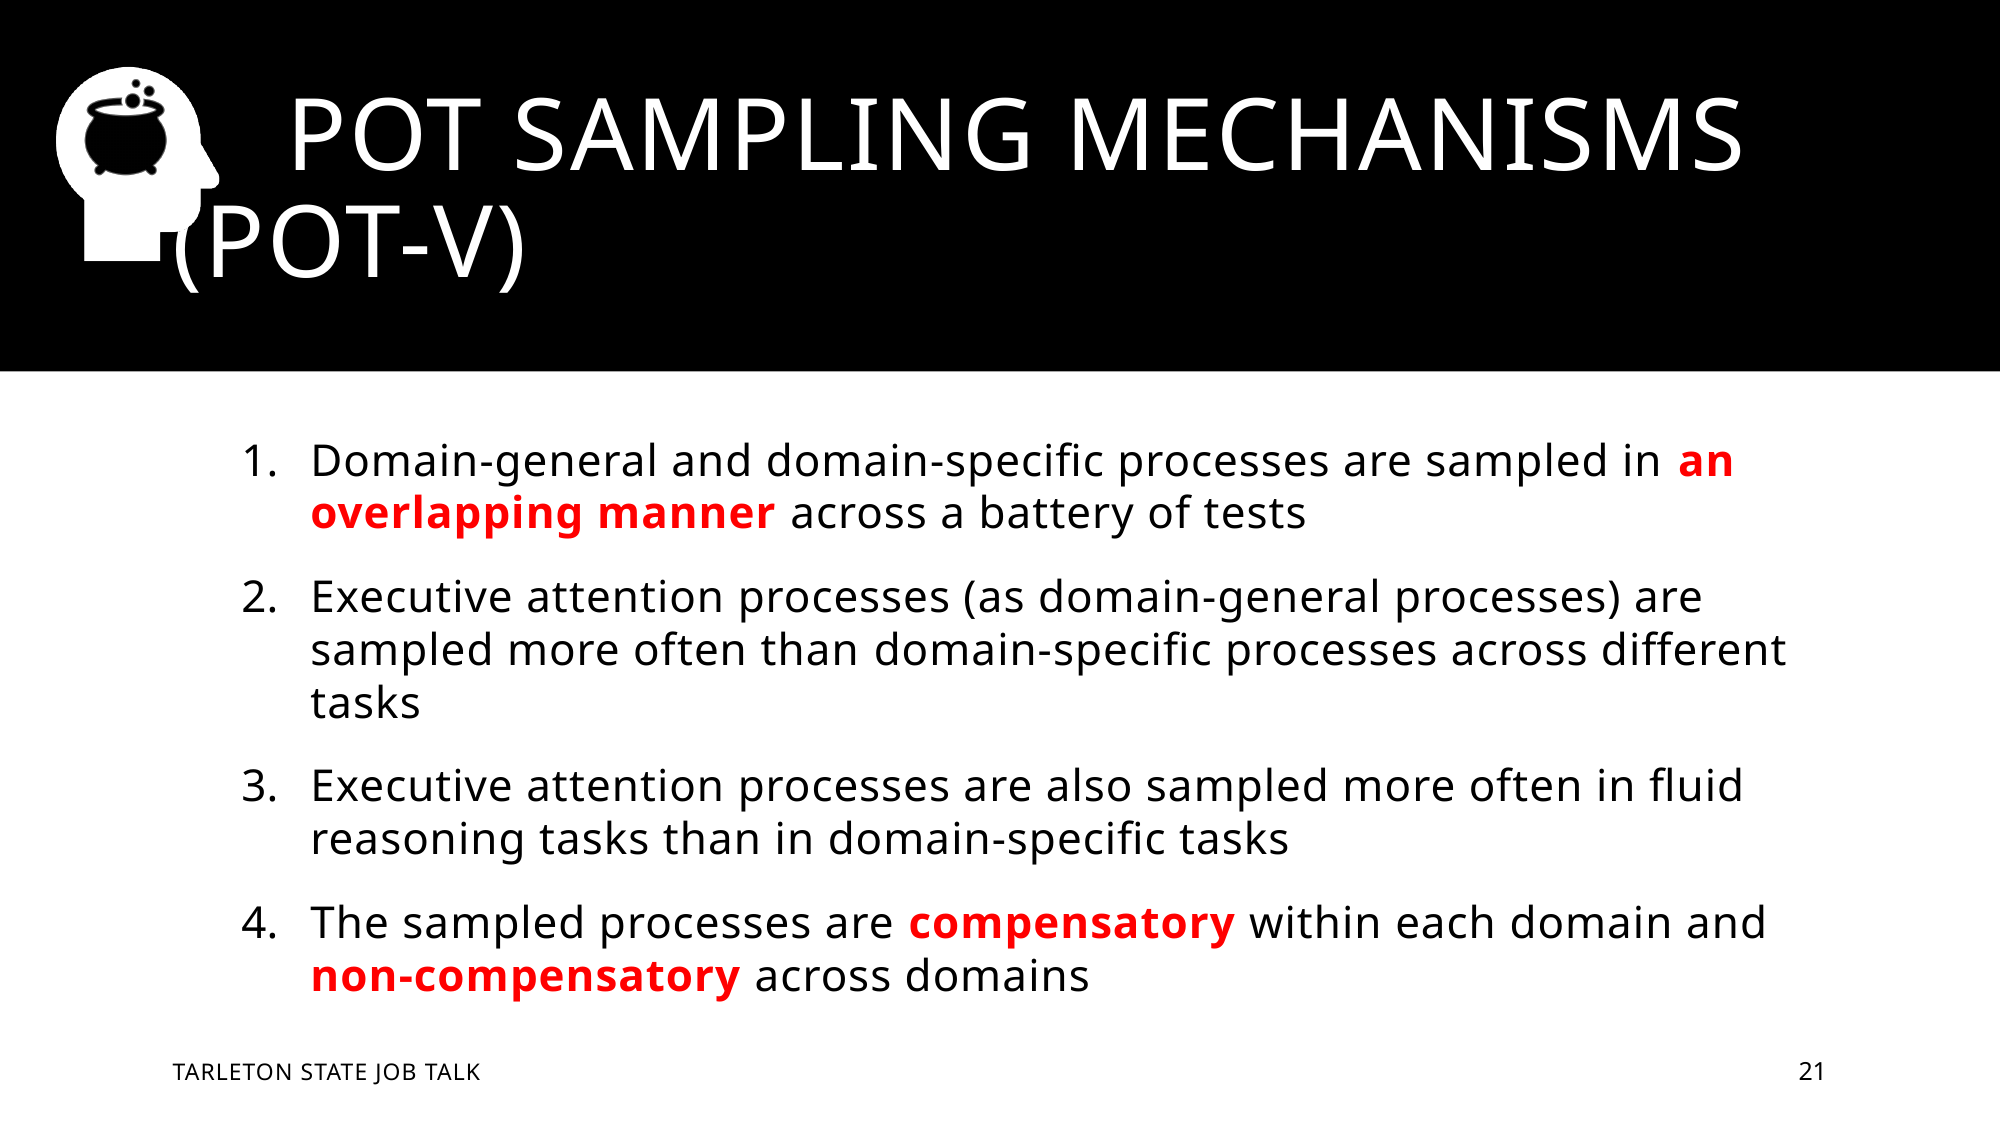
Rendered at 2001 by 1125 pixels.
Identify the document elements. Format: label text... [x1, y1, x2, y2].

slide_number 21 [1688, 1042, 1842, 1103]
title POT Sampling Mechanisms (POT-V) [157, 52, 1950, 332]
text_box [22, 53, 253, 284]
footer Tarleton State Job Talk [157, 1042, 689, 1103]
list Domain-general and domain-specific processes are sampled in an overlapping manner across a battery of tests Executive attention processes (as domain-general processes) are sampled more often than domain-specific processes across different tasks Executive attention processes are also sampled more often in fluid reasoning tasks than in domain-specific tasks The sampled processes are compensatory within each domain and non-compensatory across domains [157, 424, 1842, 1014]
